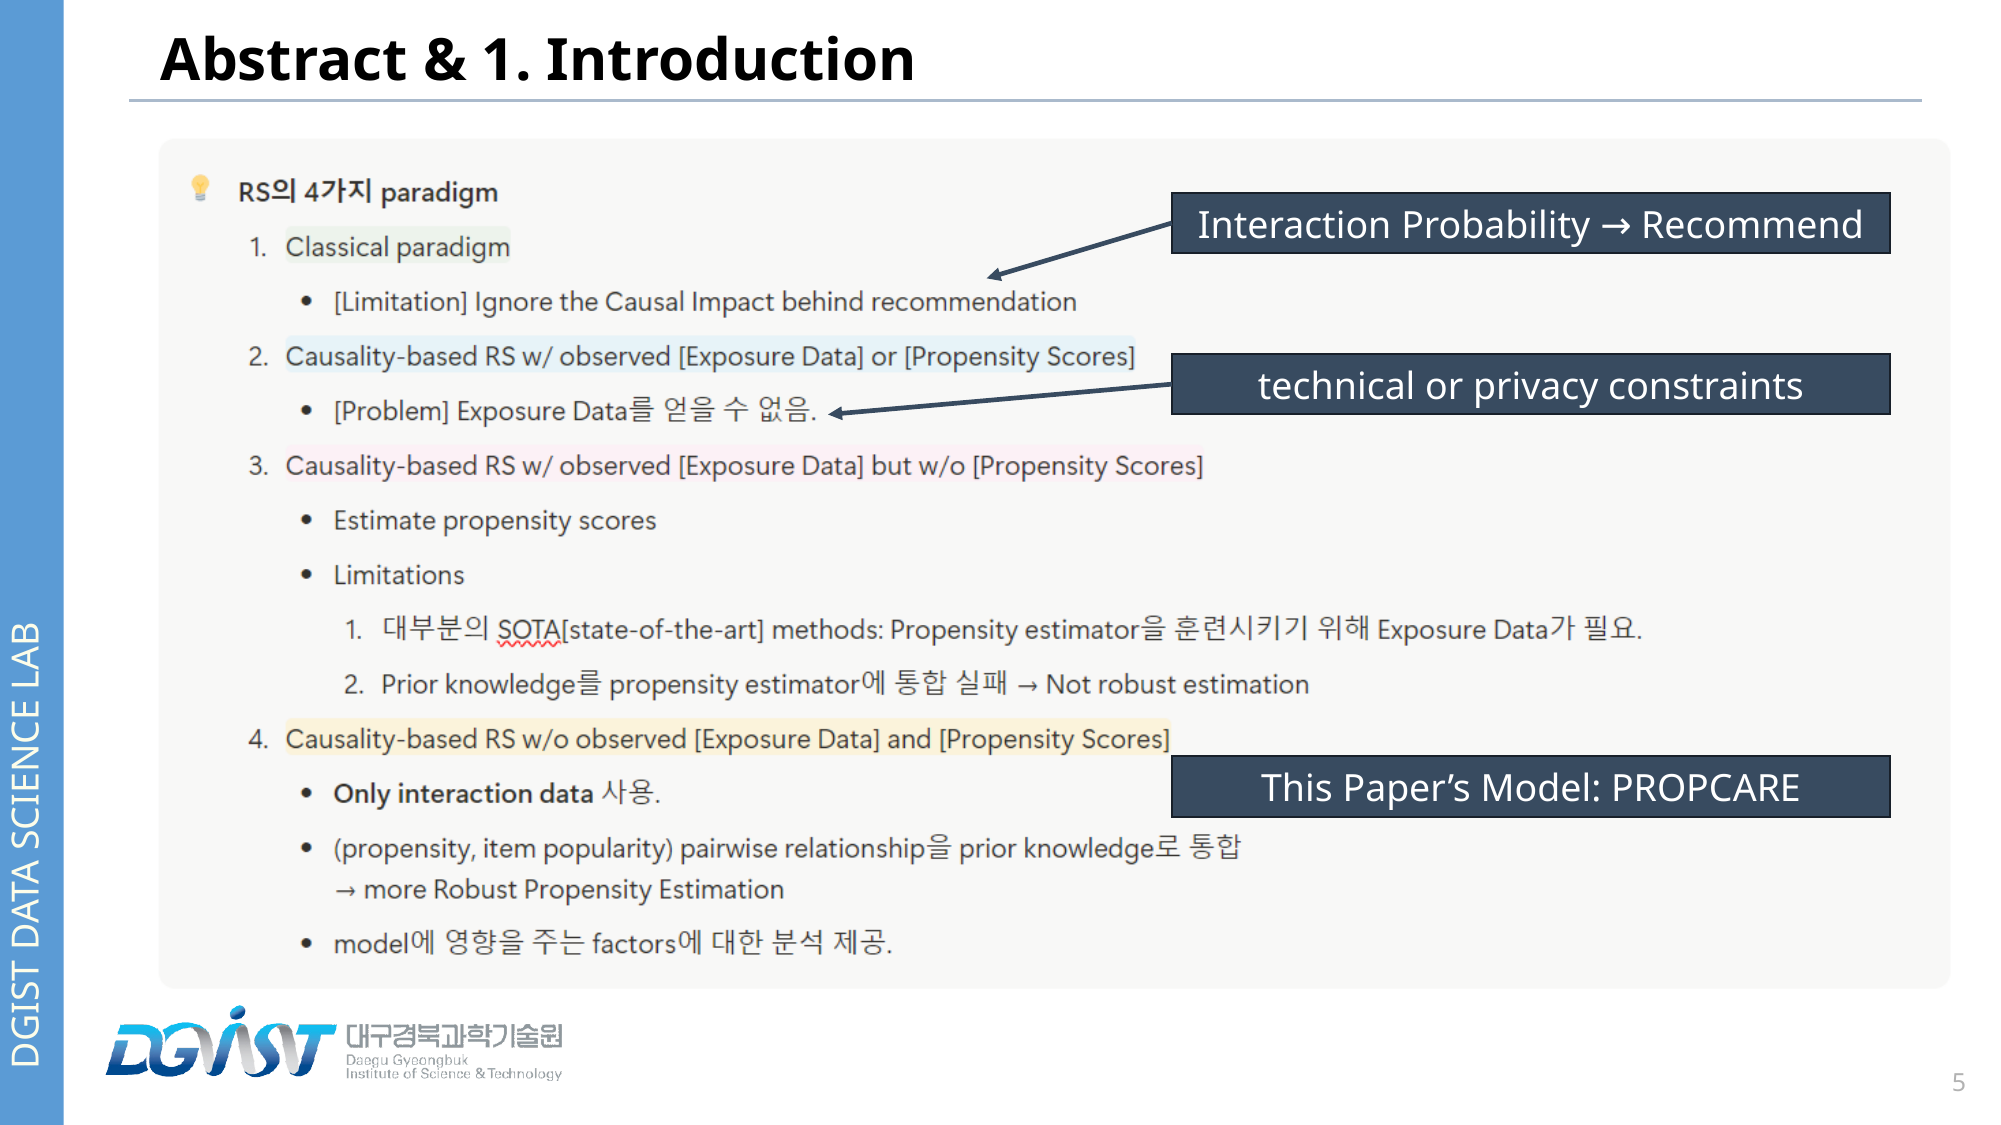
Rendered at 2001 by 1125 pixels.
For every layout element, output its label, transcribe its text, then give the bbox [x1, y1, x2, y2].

slide_number 5 [1531, 1053, 1982, 1114]
picture [105, 1005, 562, 1081]
text_box Abstract & 1. Introduction [146, 14, 1954, 100]
picture [148, 132, 1952, 993]
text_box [986, 222, 1172, 279]
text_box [828, 384, 1172, 415]
